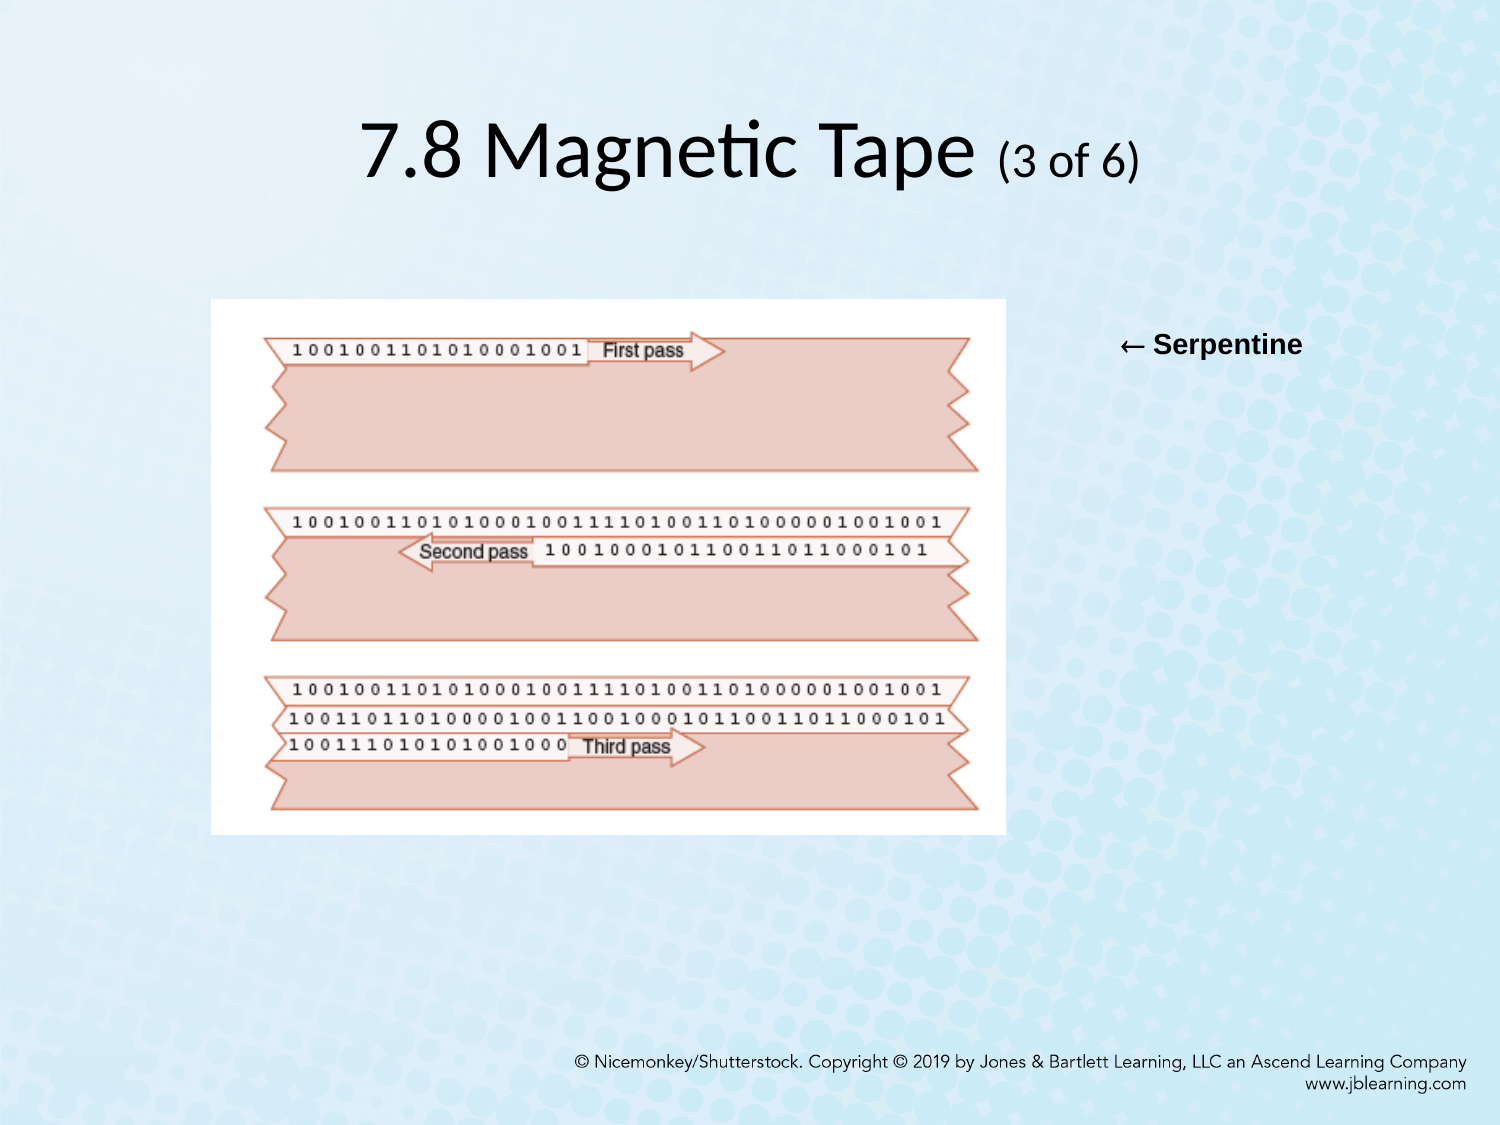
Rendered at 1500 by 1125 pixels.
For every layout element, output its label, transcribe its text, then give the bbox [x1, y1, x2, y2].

title 7.8 Magnetic Tape (3 of 6) [112, 50, 1388, 238]
text_box  Serpentine [1012, 312, 1413, 388]
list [211, 299, 1006, 835]
picture [0, 0, 1500, 1125]
